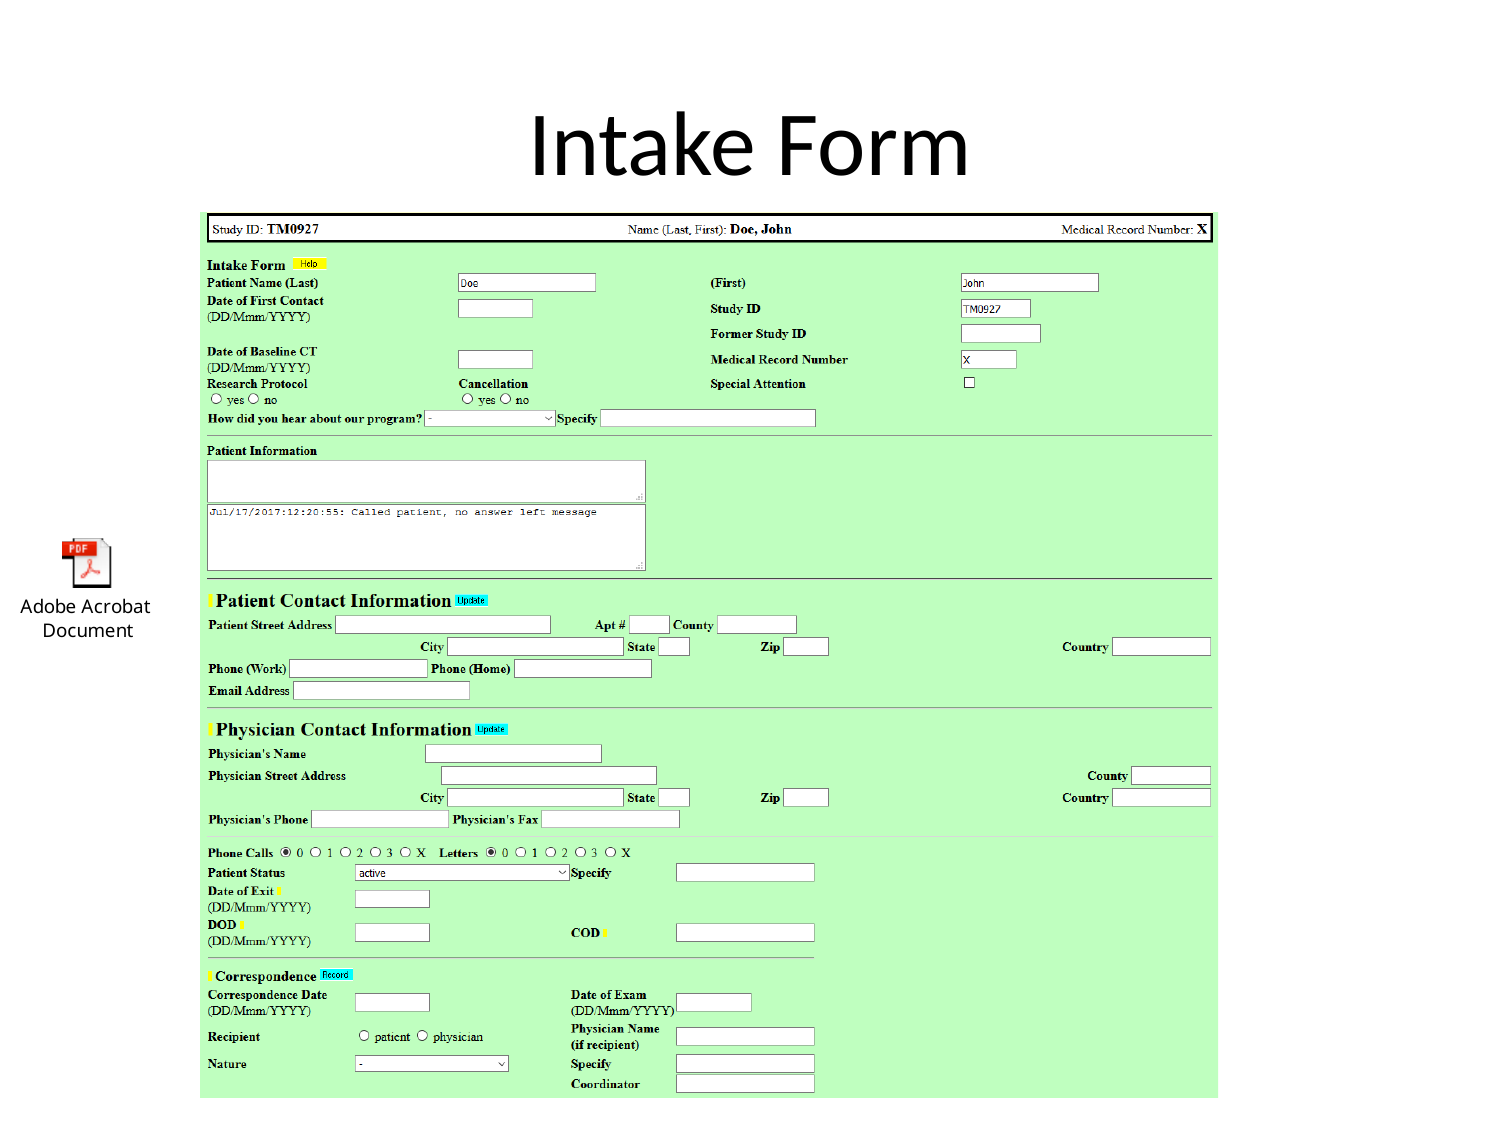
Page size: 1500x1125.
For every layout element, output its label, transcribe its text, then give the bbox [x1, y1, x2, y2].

title Intake Form [75, 45, 1425, 233]
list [12, 537, 163, 665]
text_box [199, 212, 1219, 1098]
